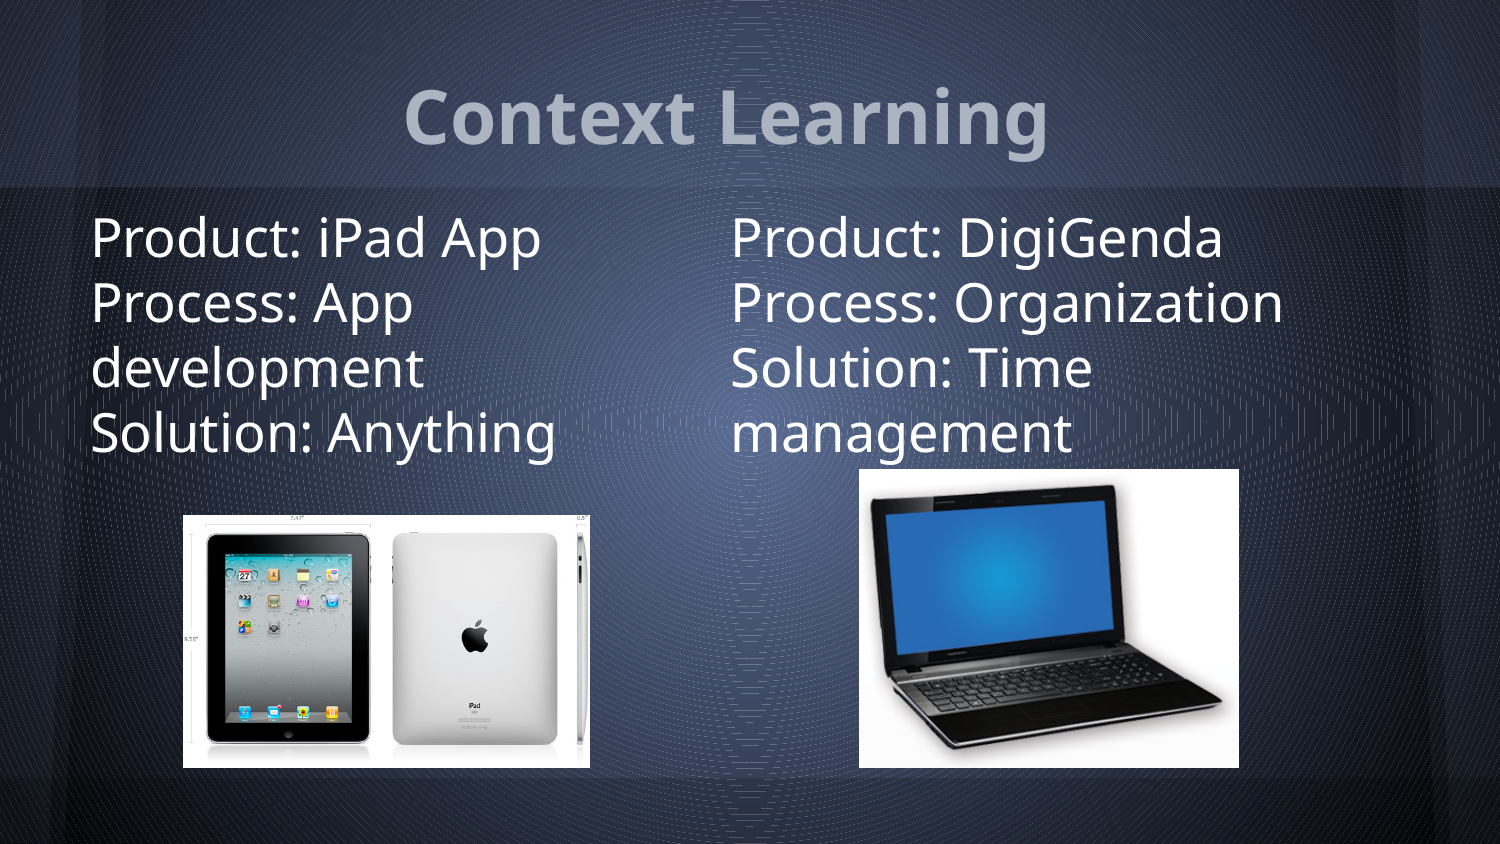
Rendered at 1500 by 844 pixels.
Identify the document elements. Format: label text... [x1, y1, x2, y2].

picture [858, 468, 1239, 769]
list Product: DigiGenda Process: Organization Solution: Time management [715, 187, 1448, 605]
title Context Learning [52, 33, 1402, 175]
list Product: iPad App Process: App development Solution: Anything [75, 187, 715, 582]
picture [183, 515, 590, 769]
